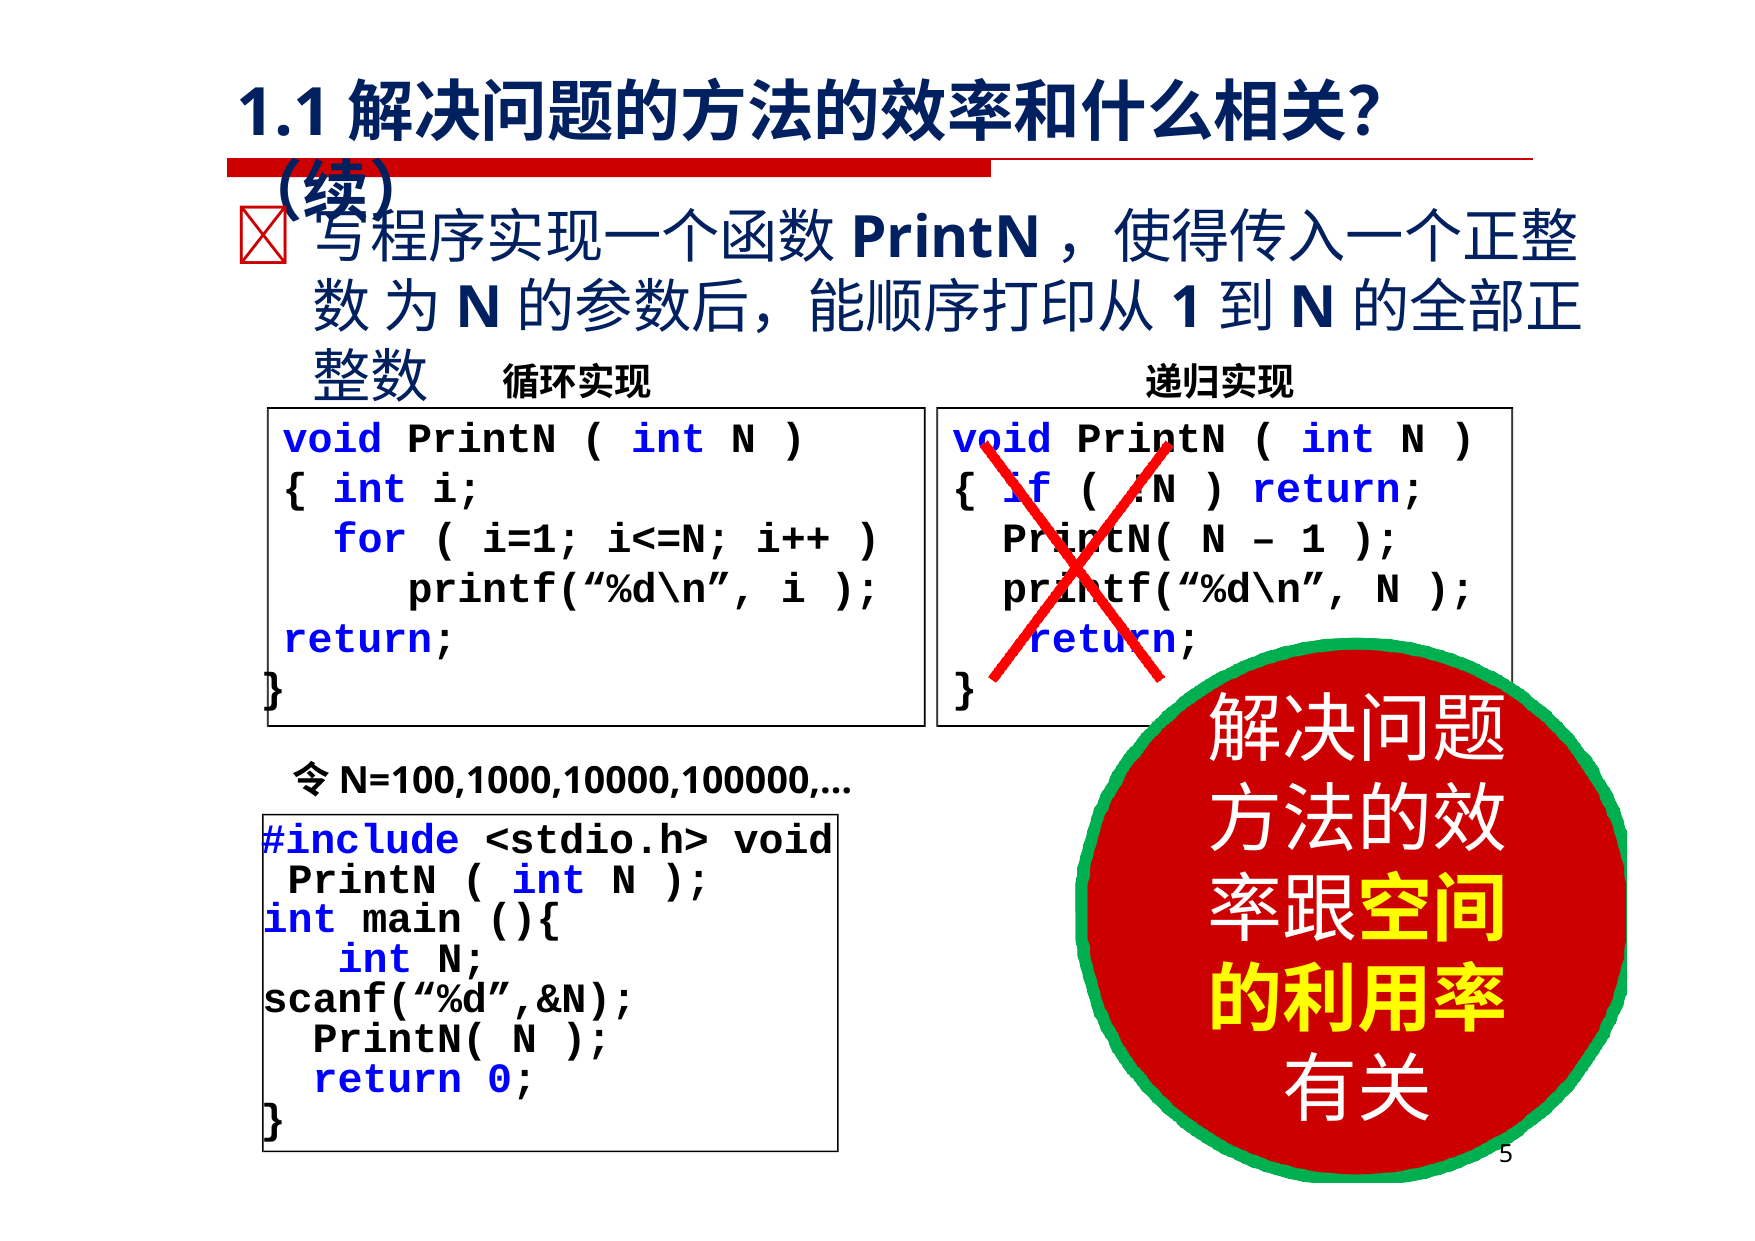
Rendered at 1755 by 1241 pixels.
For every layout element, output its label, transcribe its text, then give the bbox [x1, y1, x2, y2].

text_box 解决问题 方法的效 率跟空间 的利用率 有关 5 [1204, 678, 1514, 1168]
text_box [936, 407, 979, 727]
text_box [262, 1142, 839, 1153]
text_box [885, 407, 926, 727]
text_box [1480, 407, 1514, 440]
text_box 循环实现 void PrintN ( int N ) { int i; for ( i=1; i<=N; i++ ) printf(“%d\n”, i ); return; } 令N=100,1000,10000,100000,… #include <stdio.h> void PrintN ( int N ); int main (){ int N; scanf(“%d”,&N); PrintN( N ); return 0; } [260, 348, 885, 1142]
title 1.1解决问题的方法的效率和什么相关？（续） [234, 67, 1607, 197]
text_box } [950, 661, 979, 711]
text_box 递归实现 void PrintN ( int N ) { if ( !N ) return; PrintN( N – 1 ); printf(“%d\n”, N ); return; [950, 348, 1480, 661]
text_box  写程序实现一个函数PrintN，使得传入一个正整数 为N的参数后，能顺序打印从1到N的全部正整数 [232, 197, 1615, 410]
text_box [979, 440, 1628, 1183]
